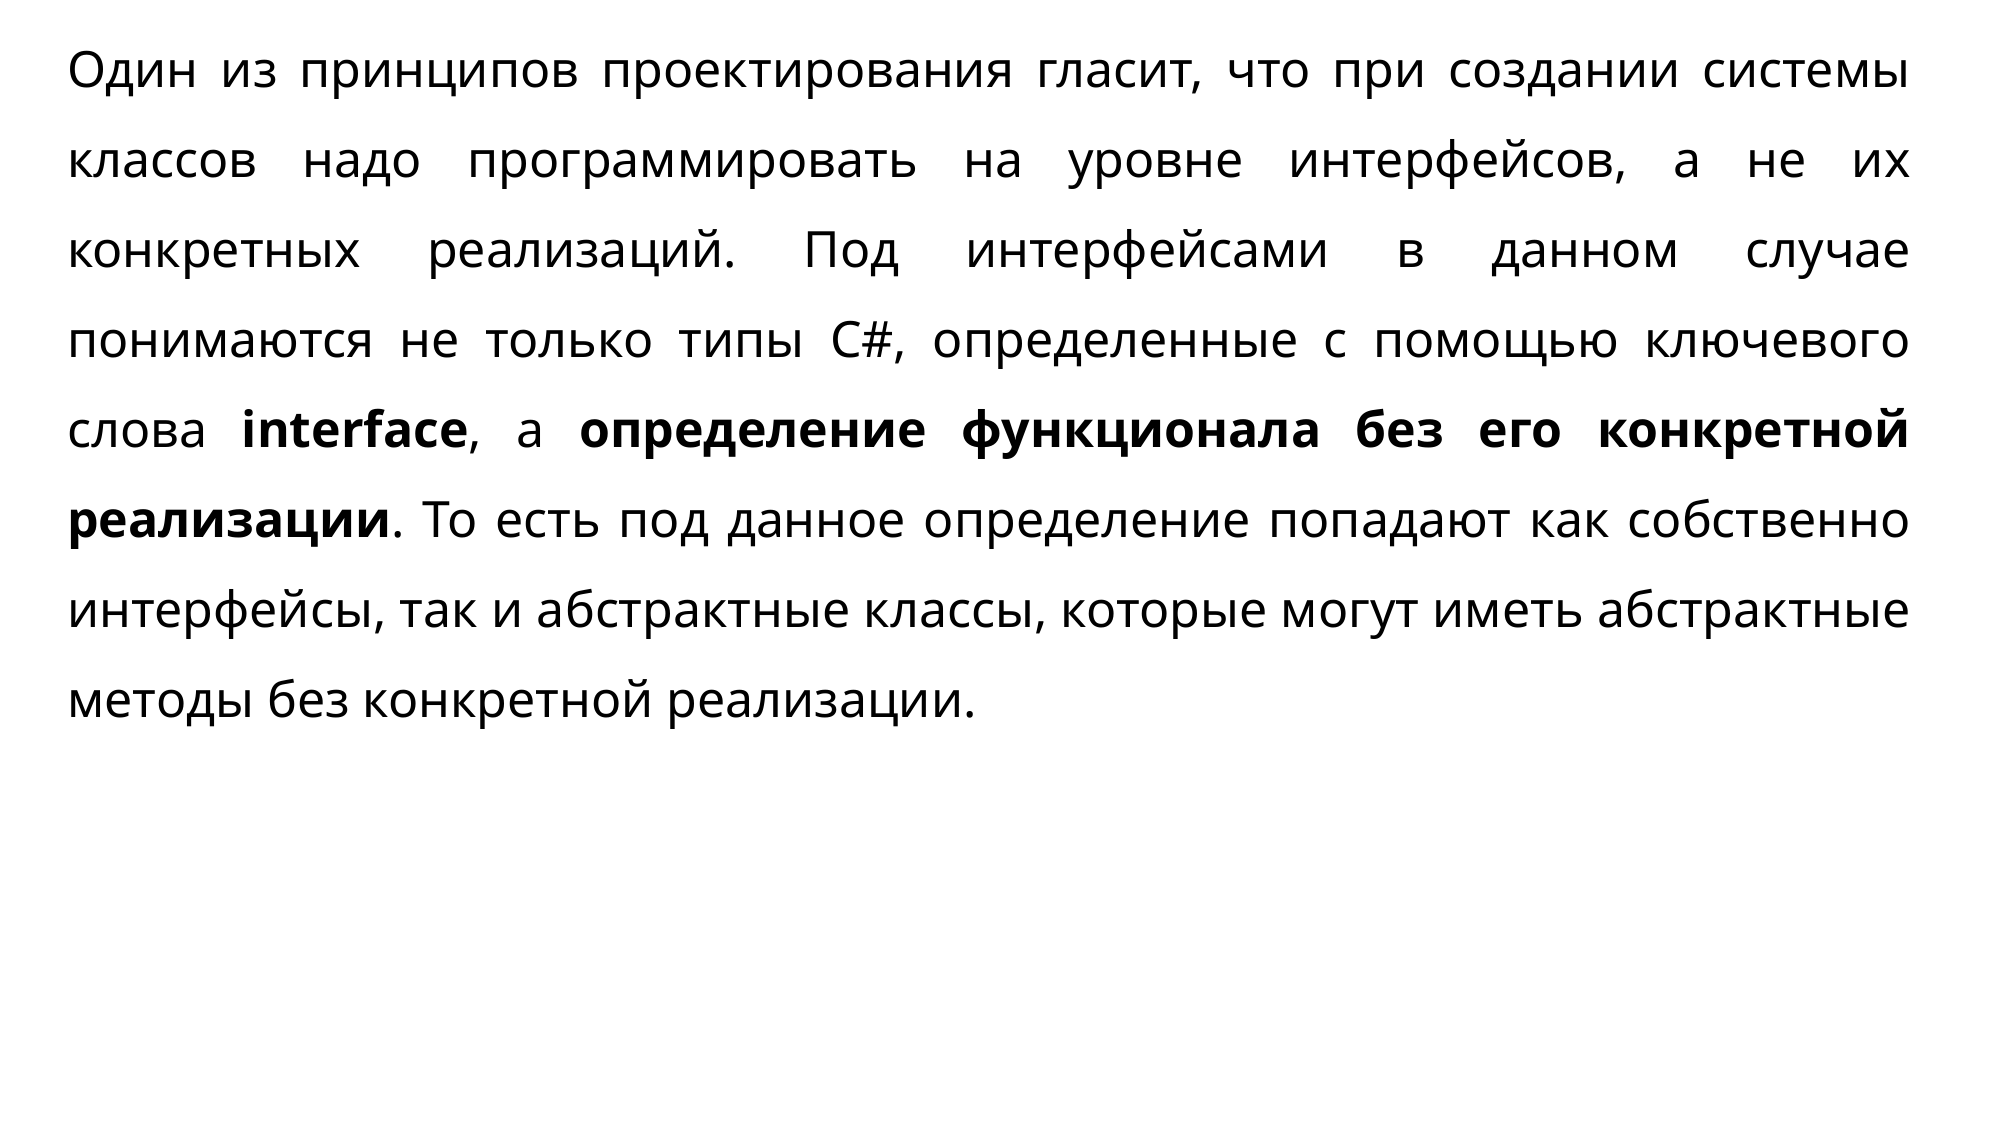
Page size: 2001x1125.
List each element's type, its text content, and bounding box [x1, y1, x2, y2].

text_box Один из принципов проектирования гласит, что при создании системы классов надо программировать на уровне интерфейсов, а не их конкретных реализаций. Под интерфейсами в данном случае понимаются не только типы C#, определенные с помощью ключевого слова interface, а определение функционала без его конкретной реализации. То есть под данное определение попадают как собственно интерфейсы, так и абстрактные классы, которые могут иметь абстрактные методы без конкретной реализации. [52, 0, 1927, 735]
